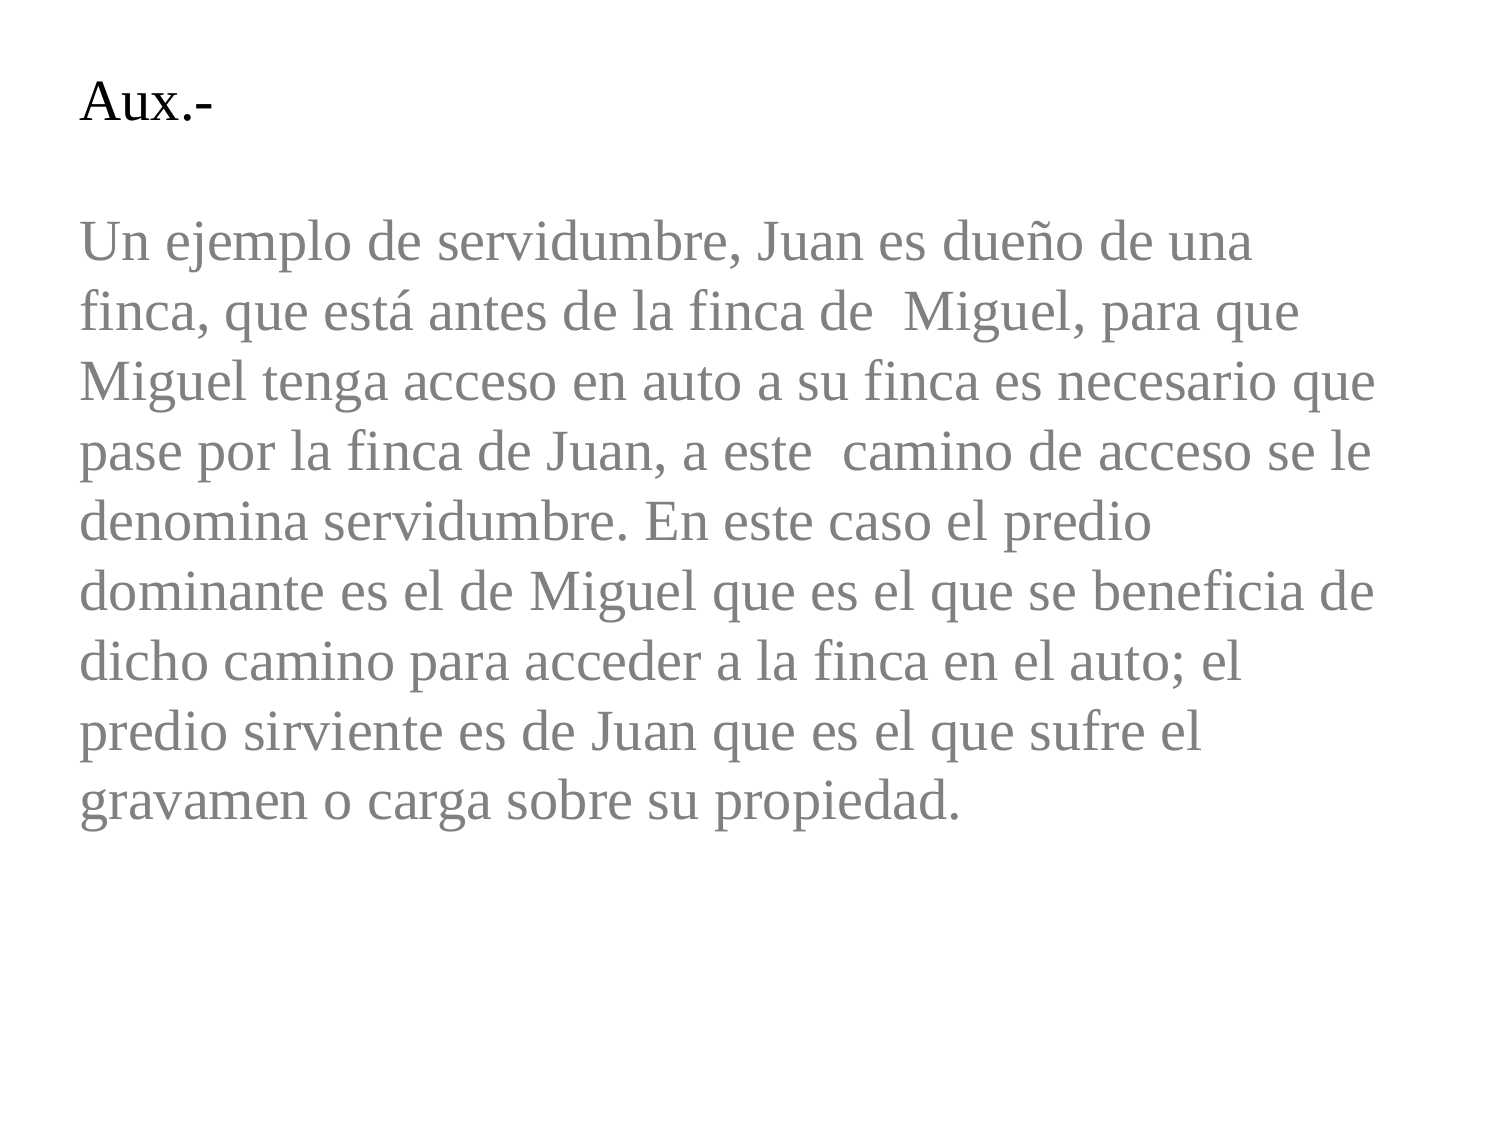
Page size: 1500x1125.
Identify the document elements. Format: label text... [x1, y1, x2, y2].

text_box Aux.- Un ejemplo de servidumbre, Juan es dueño de una finca, que está antes de la finca de Miguel, para que Miguel tenga acceso en auto a su finca es necesario que pase por la finca de Juan, a este camino de acceso se le denomina servidumbre. En este caso el predio dominante es el de Miguel que es el que se beneficia de dicho camino para acceder a la finca en el auto; el predio sirviente es de Juan que es el que sufre el gravamen o carga sobre su propiedad. [64, 54, 1412, 840]
